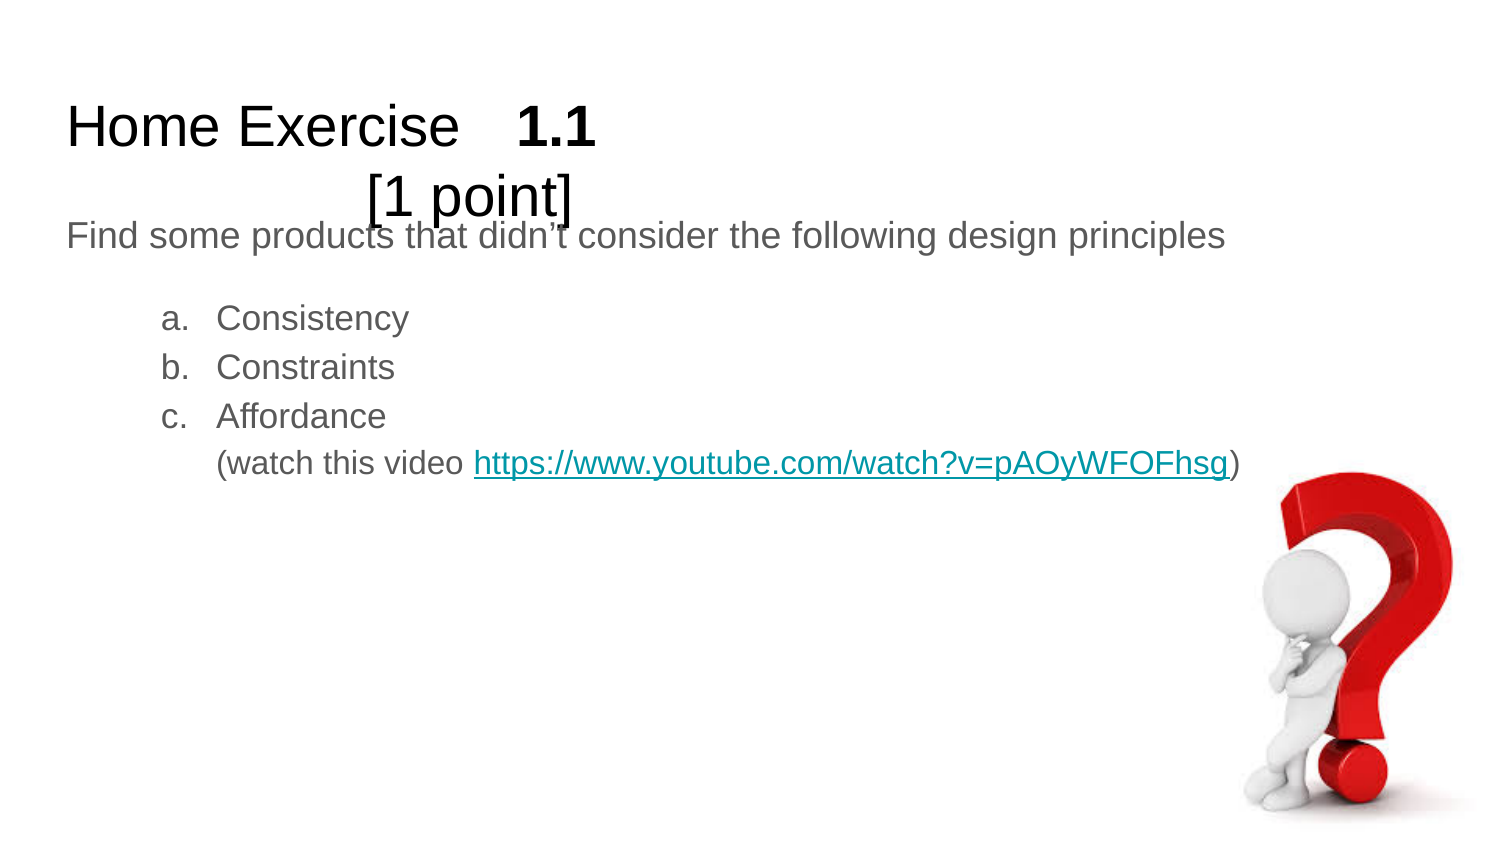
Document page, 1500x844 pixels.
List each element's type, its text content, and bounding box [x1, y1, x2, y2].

picture [1188, 448, 1500, 844]
title Home Exercise 1.1 [1 point] [51, 72, 1449, 167]
list Find some products that didn’t consider the following design principles Consistency Constraints Affordance (watch this video https://www.youtube.com/watch?v=pAOyWFOFhsg) [51, 189, 1347, 750]
